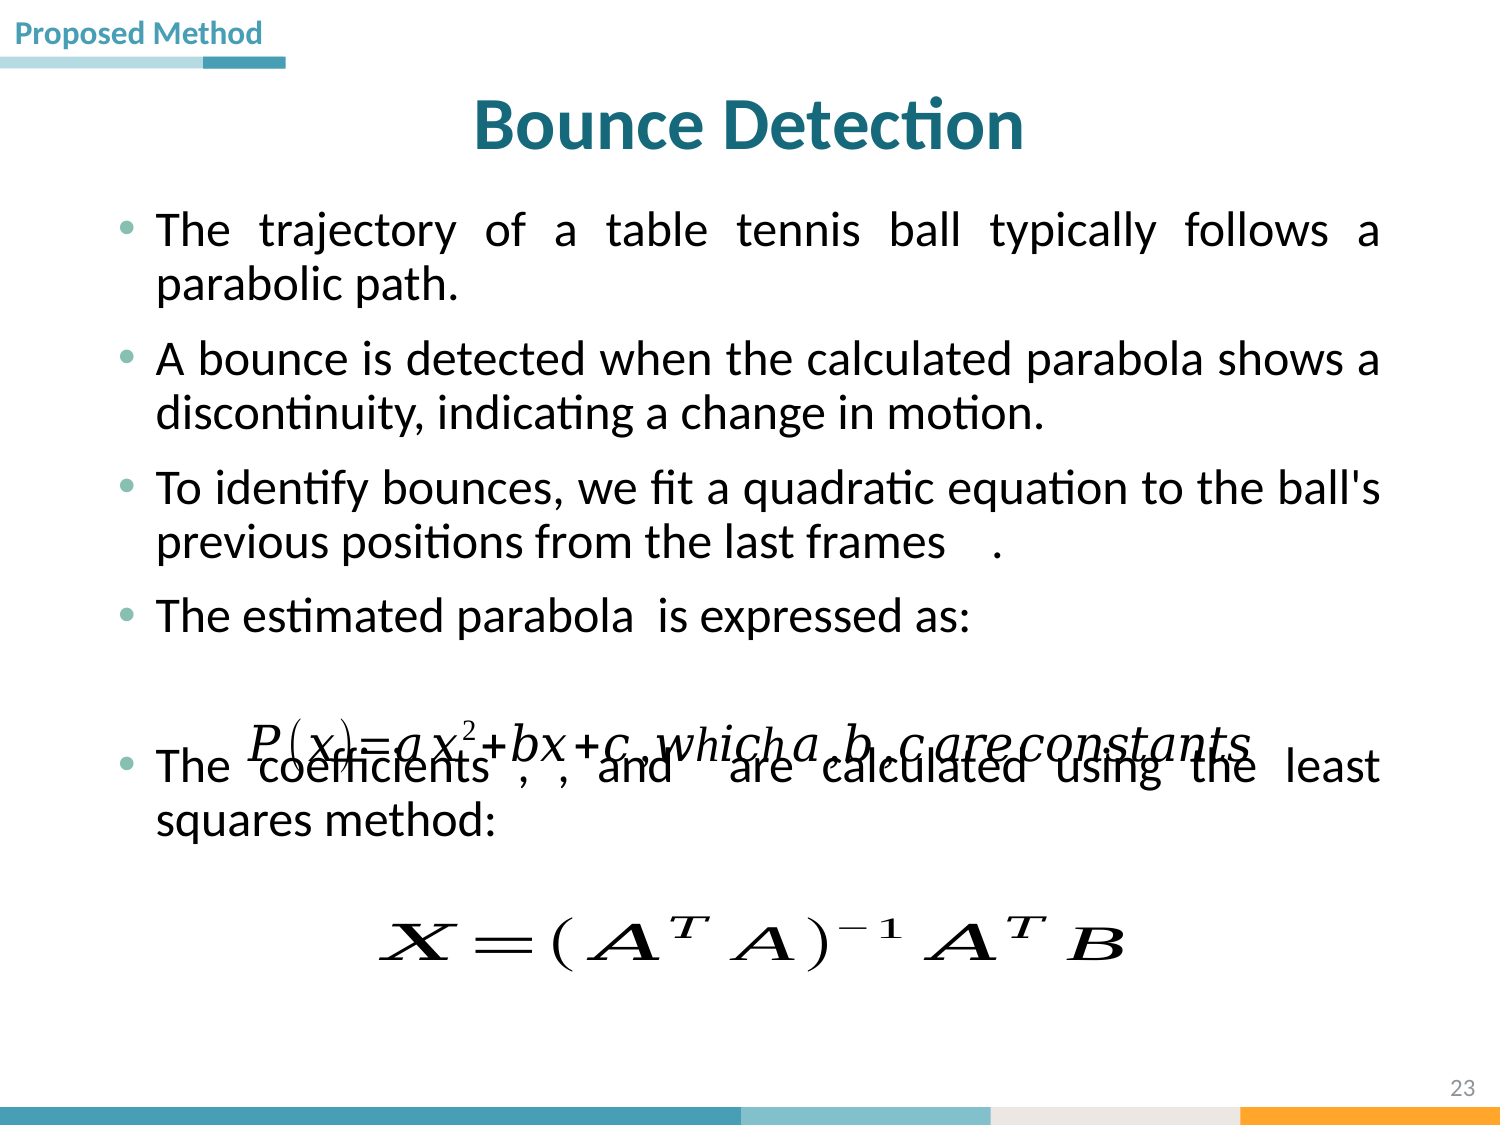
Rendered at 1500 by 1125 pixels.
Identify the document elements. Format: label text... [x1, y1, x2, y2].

slide_number 23 [1396, 1056, 1491, 1117]
title Bounce Detection [103, 59, 1397, 192]
